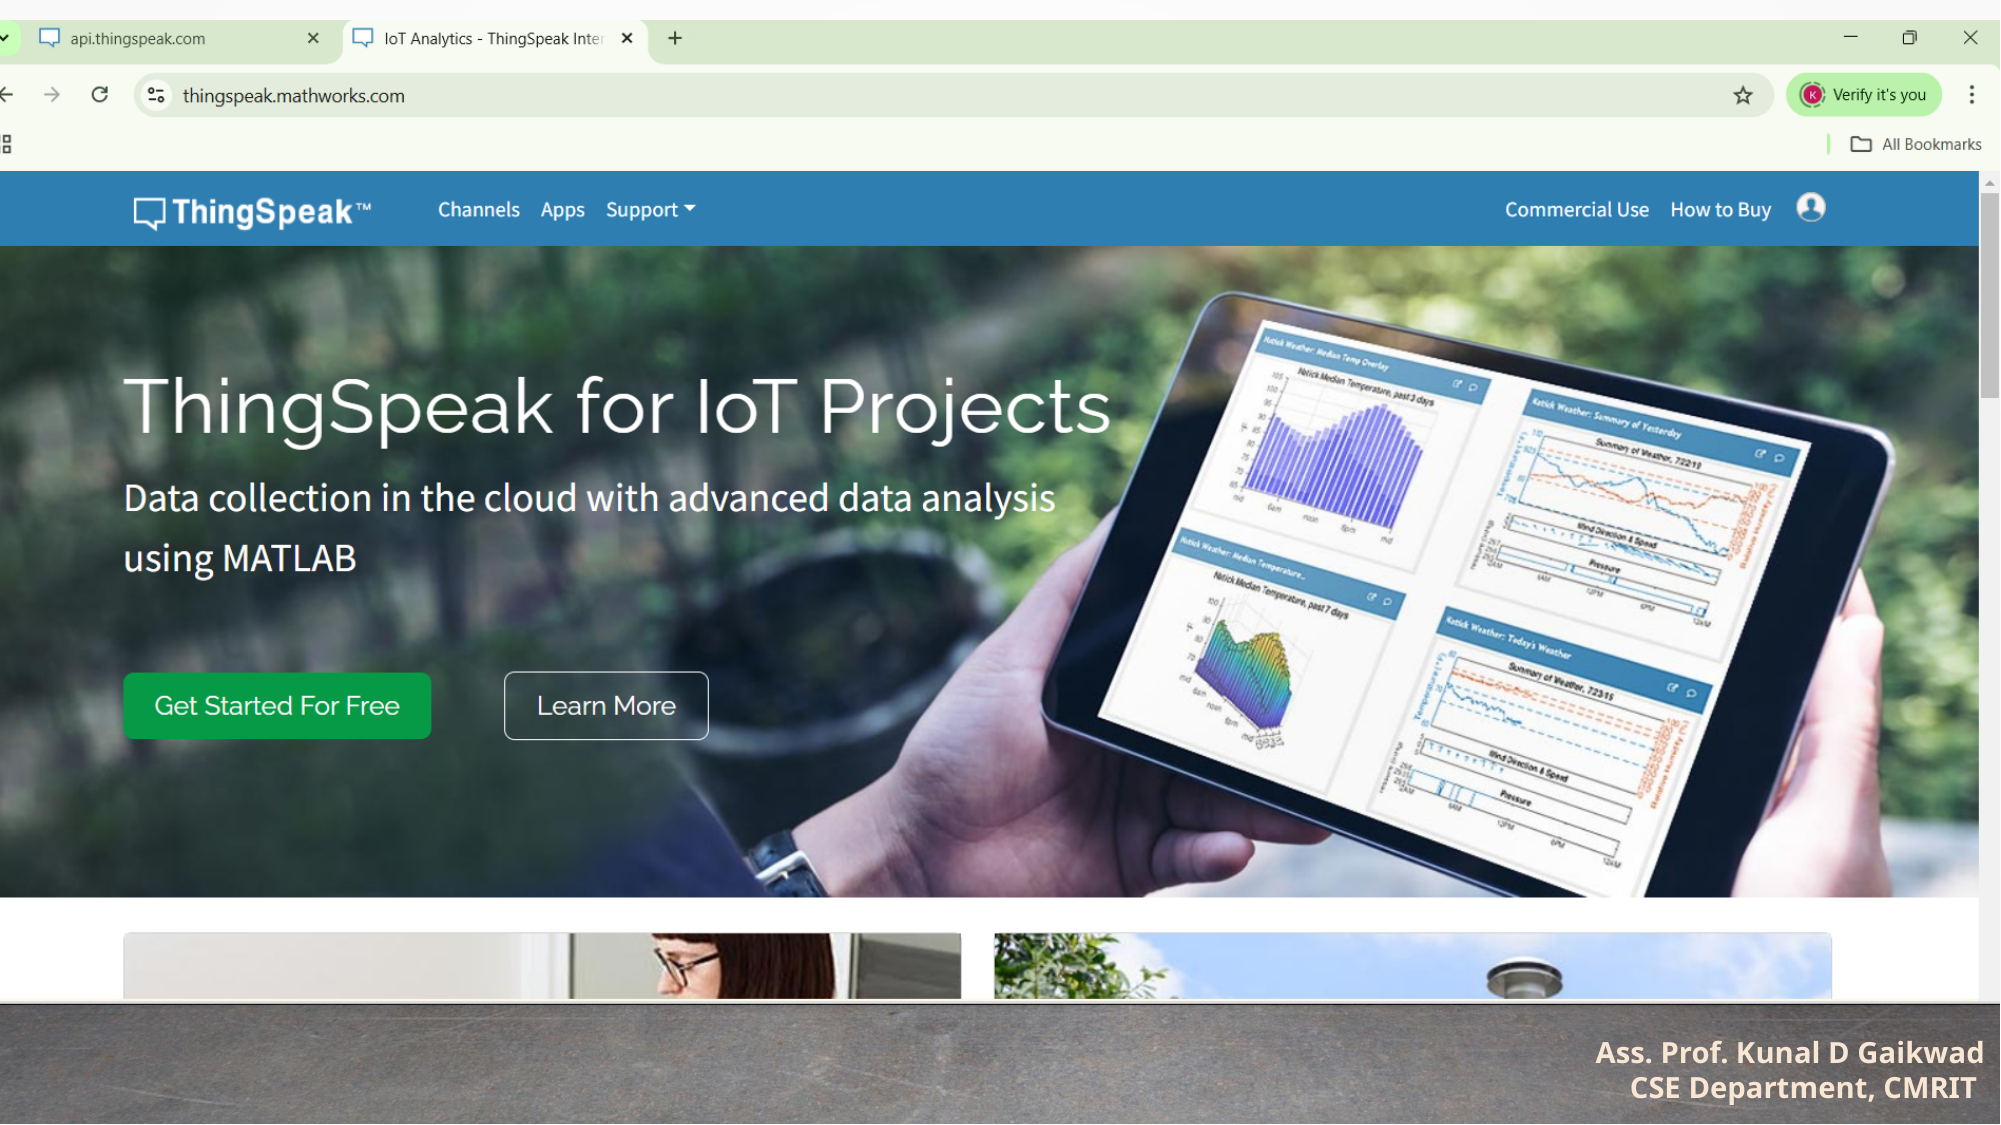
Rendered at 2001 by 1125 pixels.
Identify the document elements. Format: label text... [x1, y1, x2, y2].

picture [0, 1004, 2000, 1124]
picture [0, 19, 2000, 1001]
text_box Ass. Prof. Kunal D Gaikwad CSE Department, CMRIT [1188, 1026, 2000, 1125]
